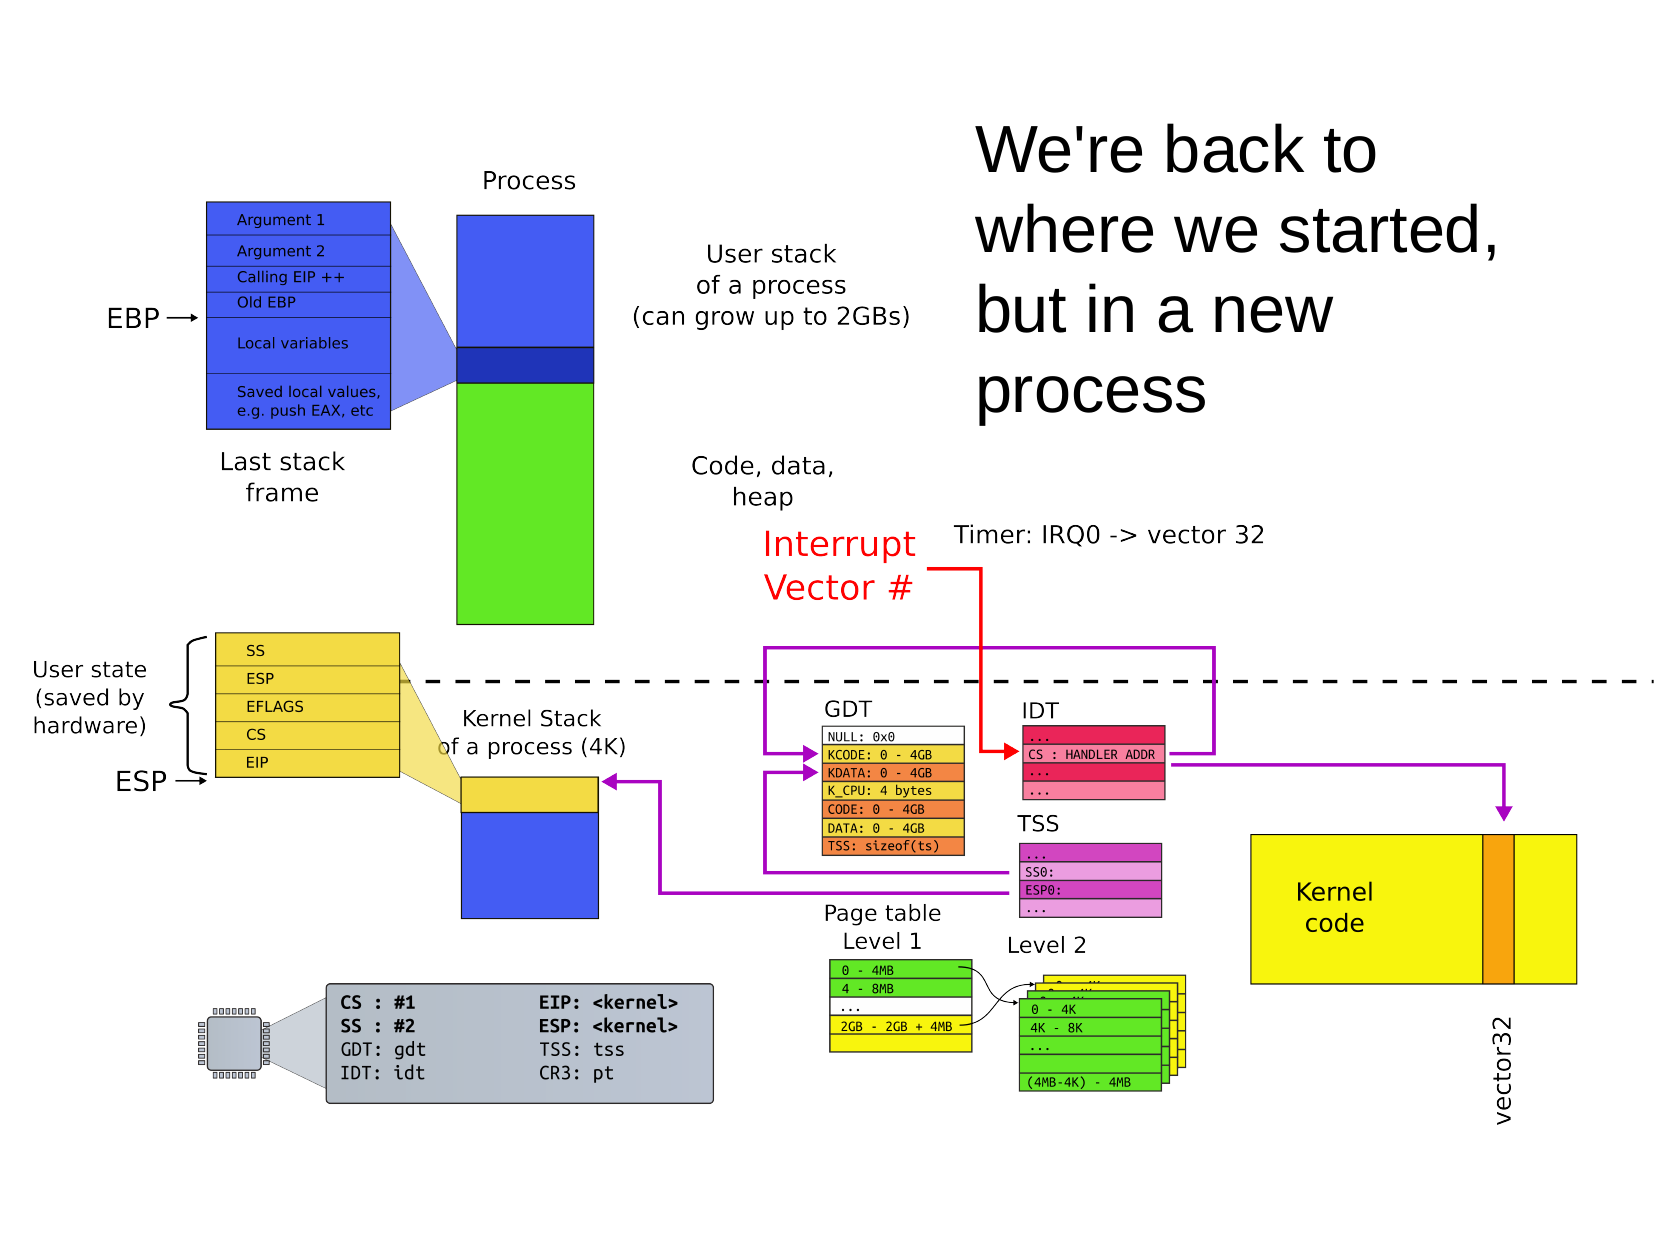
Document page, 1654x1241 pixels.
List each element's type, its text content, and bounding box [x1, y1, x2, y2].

list We're back to where we started, but in a new process [975, 105, 1575, 170]
picture [33, 170, 1654, 1126]
